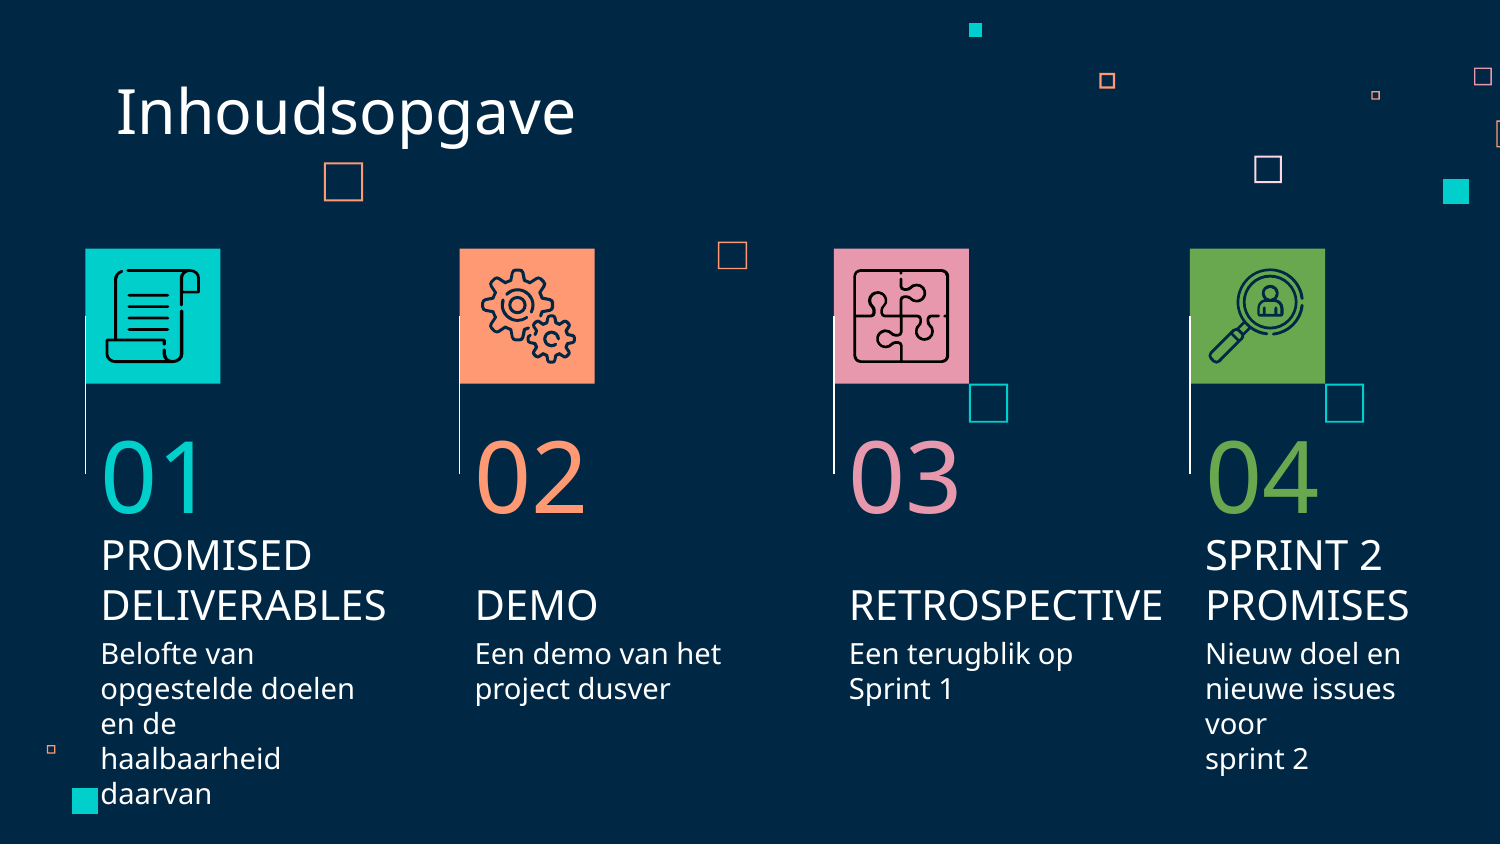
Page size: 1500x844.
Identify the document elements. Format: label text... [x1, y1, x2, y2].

title 04 [1189, 426, 1478, 521]
subtitle Een terugblik op Sprint 1 [833, 620, 1122, 715]
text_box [1207, 268, 1304, 364]
text_box [1189, 248, 1326, 384]
title 01 [85, 426, 373, 521]
text_box [833, 248, 969, 384]
text_box [85, 248, 221, 384]
title PROMISED DELIVERABLES [85, 549, 439, 645]
text_box [968, 383, 1009, 423]
subtitle Een demo van het project dusver [459, 620, 748, 715]
title 03 [833, 426, 1122, 521]
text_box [481, 268, 577, 364]
title RETROSPECTIVE [833, 549, 1190, 645]
title SPRINT 2 PROMISES [1190, 549, 1500, 645]
text_box [1325, 383, 1365, 423]
subtitle Nieuw doel en nieuwe issues voor sprint 2 [1190, 620, 1478, 756]
text_box [853, 269, 950, 363]
text_box [323, 162, 364, 202]
title DEMO [459, 549, 687, 620]
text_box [105, 268, 201, 364]
subtitle Belofte van opgestelde doelen en de haalbaarheid daarvan [85, 620, 374, 715]
title 02 [459, 426, 748, 521]
text_box [717, 241, 748, 270]
text_box [459, 248, 595, 384]
title Inhoudsopgave [101, 67, 853, 163]
